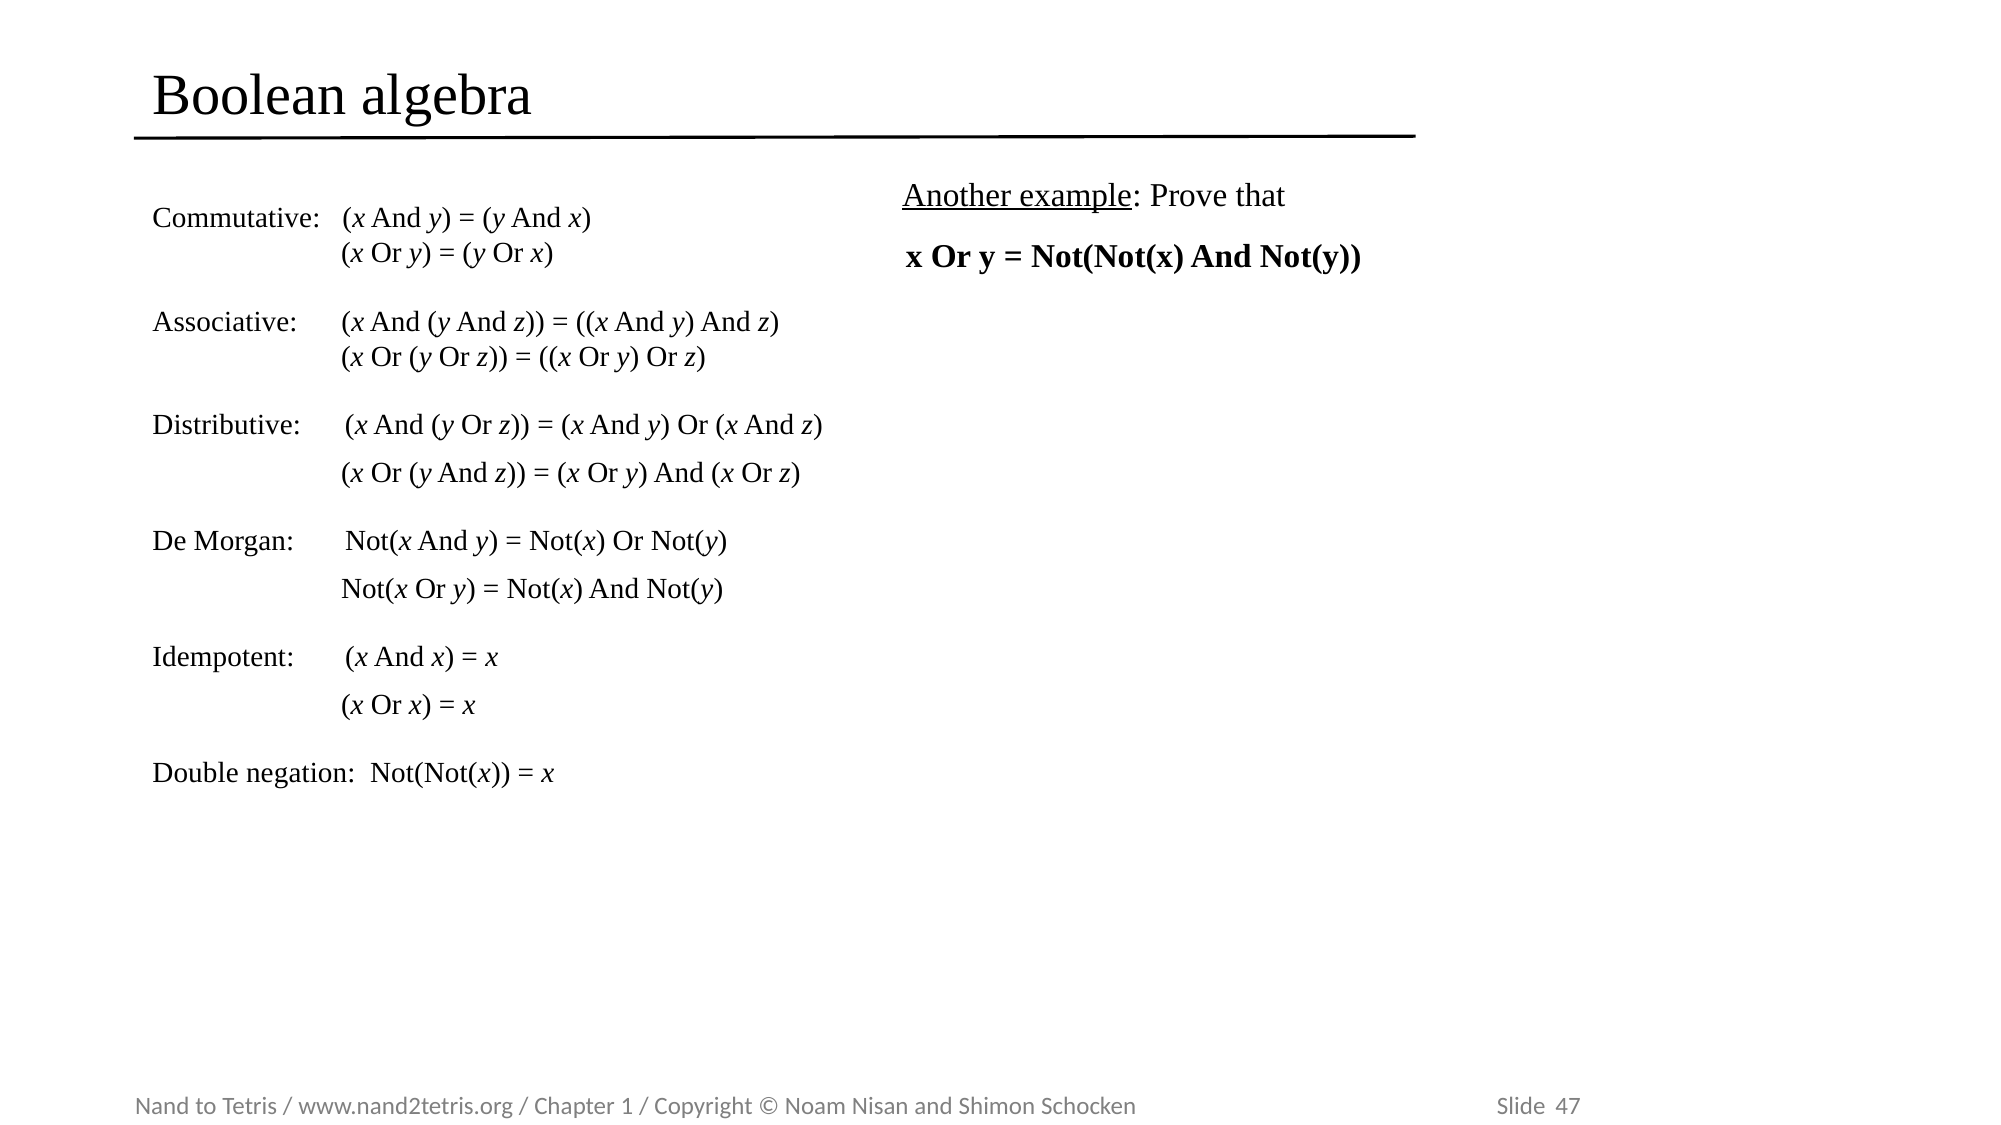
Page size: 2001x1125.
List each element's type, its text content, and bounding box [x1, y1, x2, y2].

list Commutative: (x And y) = (y And x) (x Or y) = (y Or x) Associative: (x And (y And z)) = ((x And y) And z) (x Or (y Or z)) = ((x Or y) Or z) Distributive: (x And (y Or z)) = (x And y) Or (x And z) (x Or (y And z)) = (x Or y) And (x Or z) De Morgan: Not(x And y) = Not(x) Or Not(y) Not(x Or y) = Not(x) And Not(y) Idempotent: (x And x) = x (x Or x) = x Double negation: Not(Not(x)) = x [137, 190, 890, 813]
title Boolean algebra [137, 48, 1417, 144]
text_box Another example: Prove that [887, 161, 1453, 300]
text_box x Or y = Not(Not(x) And Not(y)) [890, 227, 1601, 972]
